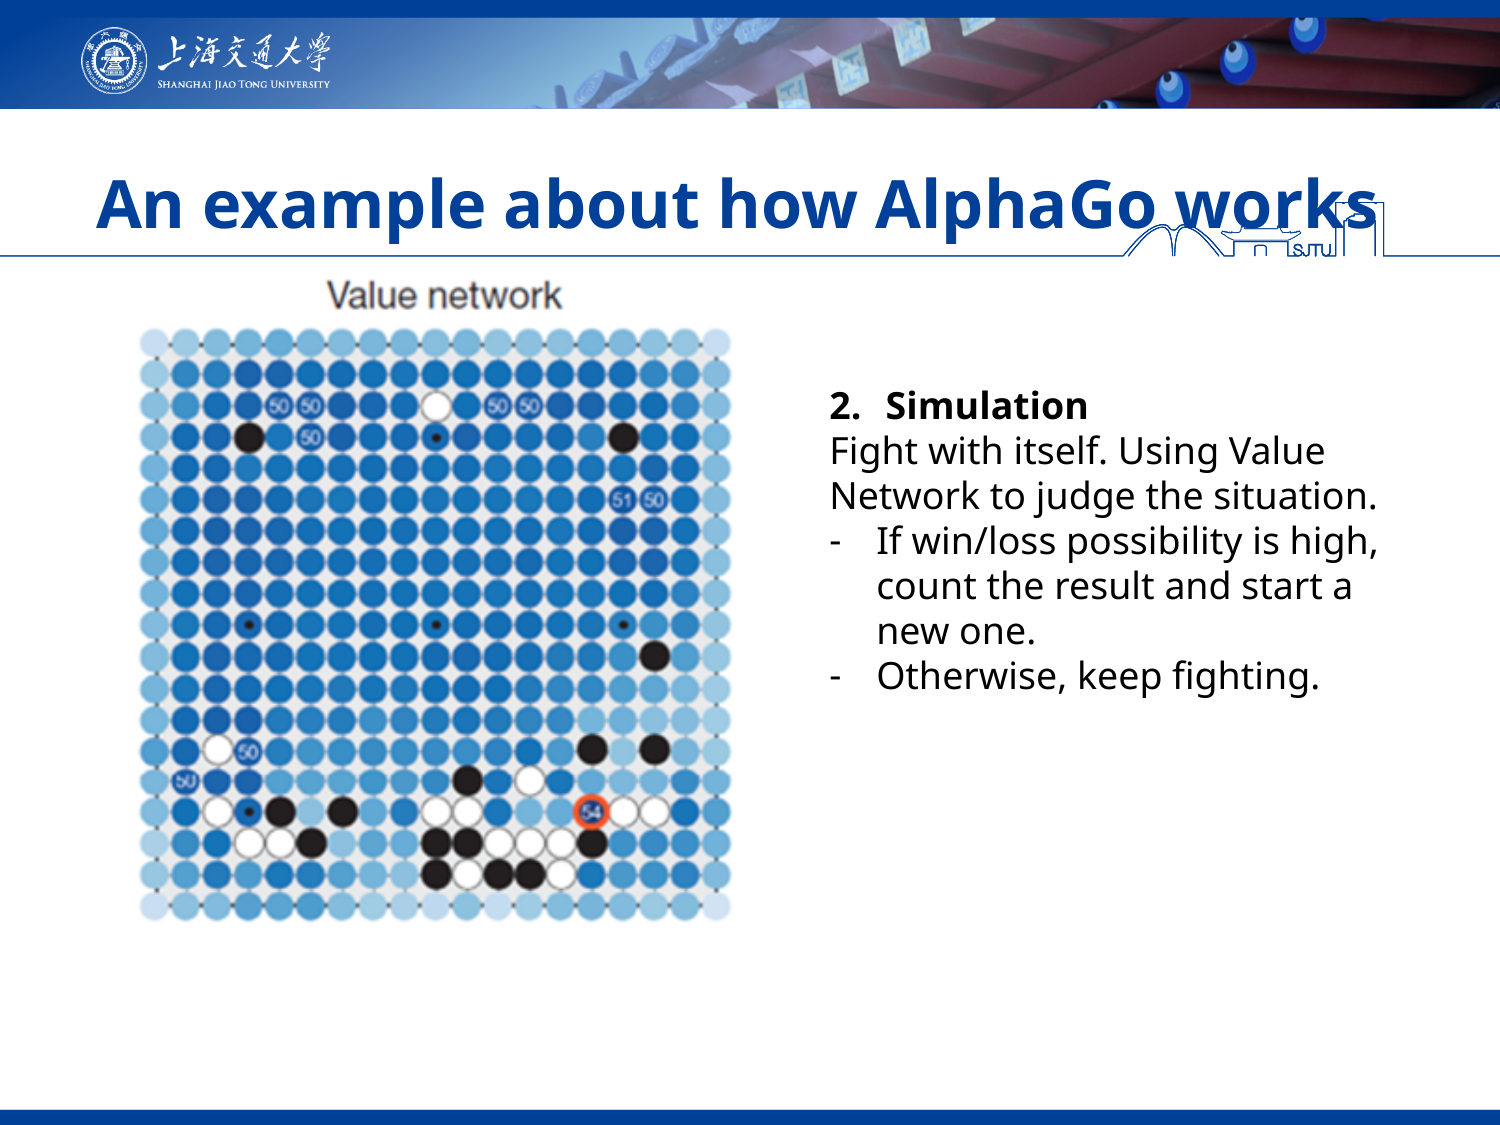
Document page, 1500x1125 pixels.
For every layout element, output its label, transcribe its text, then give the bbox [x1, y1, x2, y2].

title An example about how AlphaGo works [81, 159, 1455, 254]
picture [0, 18, 1500, 109]
text_box Simulation Fight with itself. Using Value Network to judge the situation. If win/loss possibility is high, count the result and start a new one. Otherwise, keep fighting. [814, 374, 1403, 704]
picture [117, 267, 748, 932]
